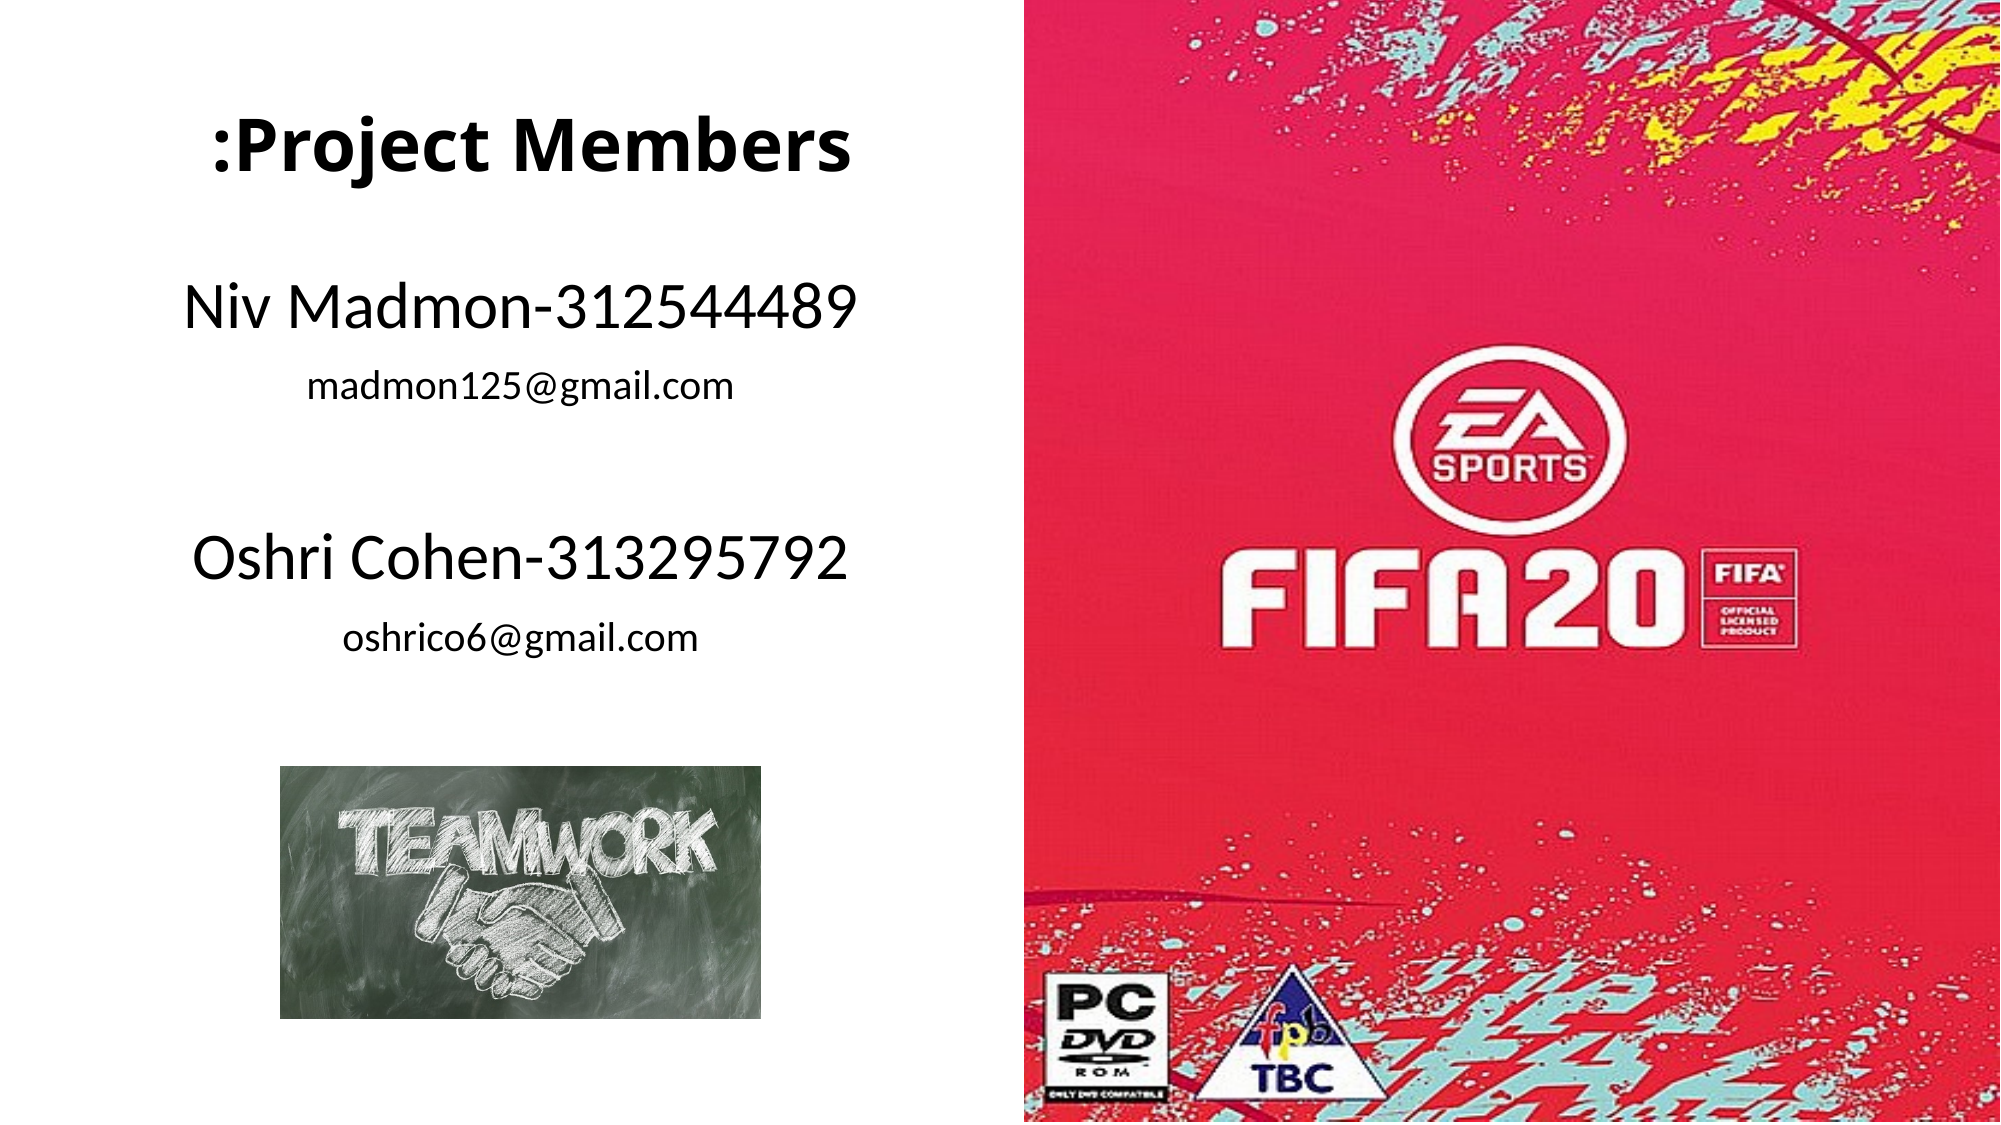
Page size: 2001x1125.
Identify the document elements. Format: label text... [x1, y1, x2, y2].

title Project Members: [52, 21, 869, 196]
picture [1024, 0, 2000, 1122]
picture [280, 766, 761, 1019]
list Niv Madmon-312544489 madmon125@gmail.com Oshri Cohen-313295792 oshrico6@gmail.com [0, 262, 1024, 710]
